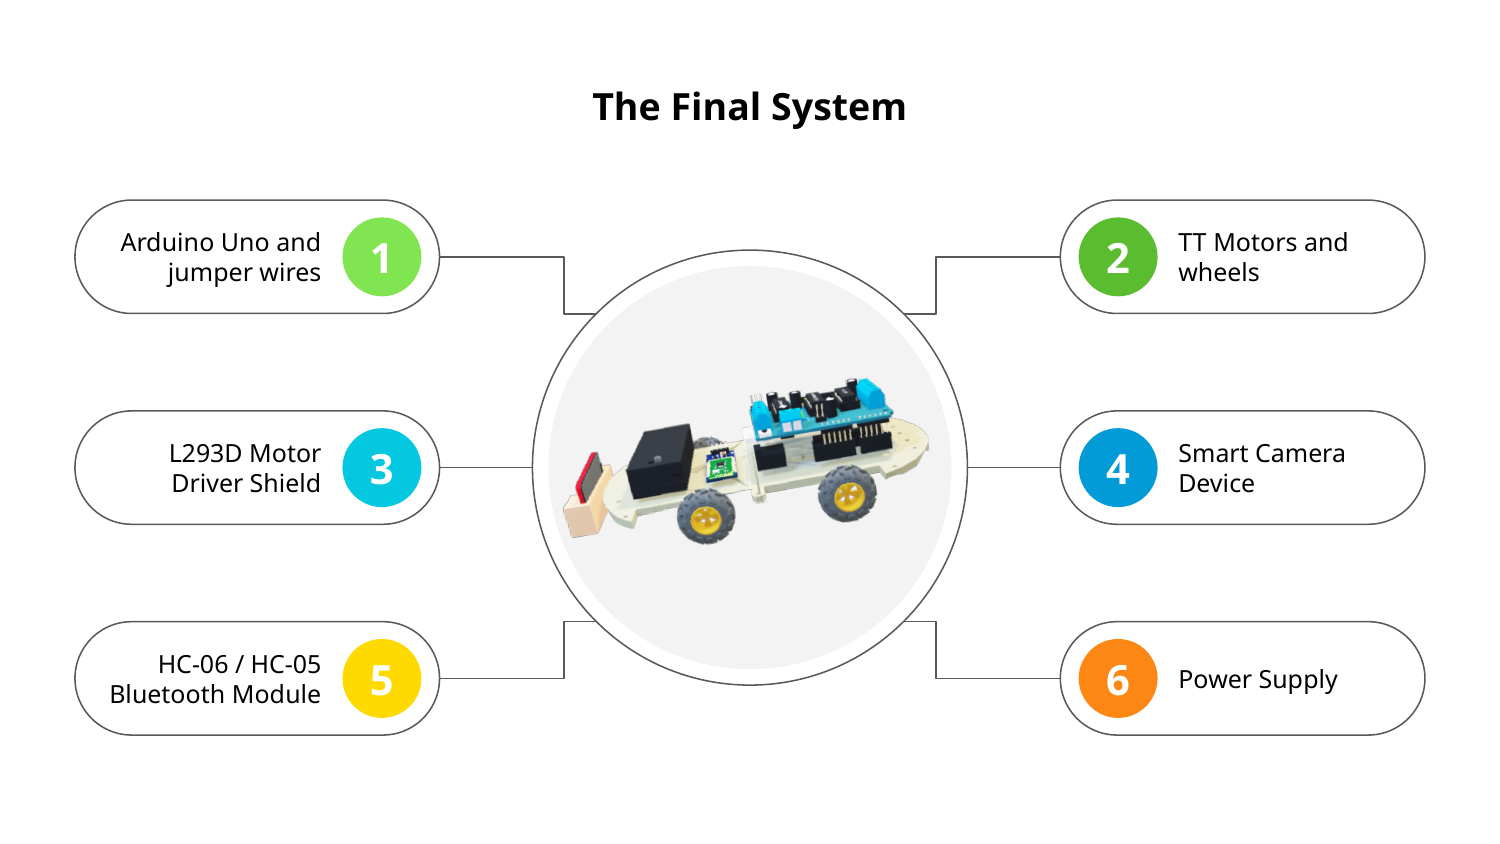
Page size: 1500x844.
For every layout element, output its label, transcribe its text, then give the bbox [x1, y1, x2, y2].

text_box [74, 199, 1426, 736]
title The Final System [75, 67, 1425, 147]
